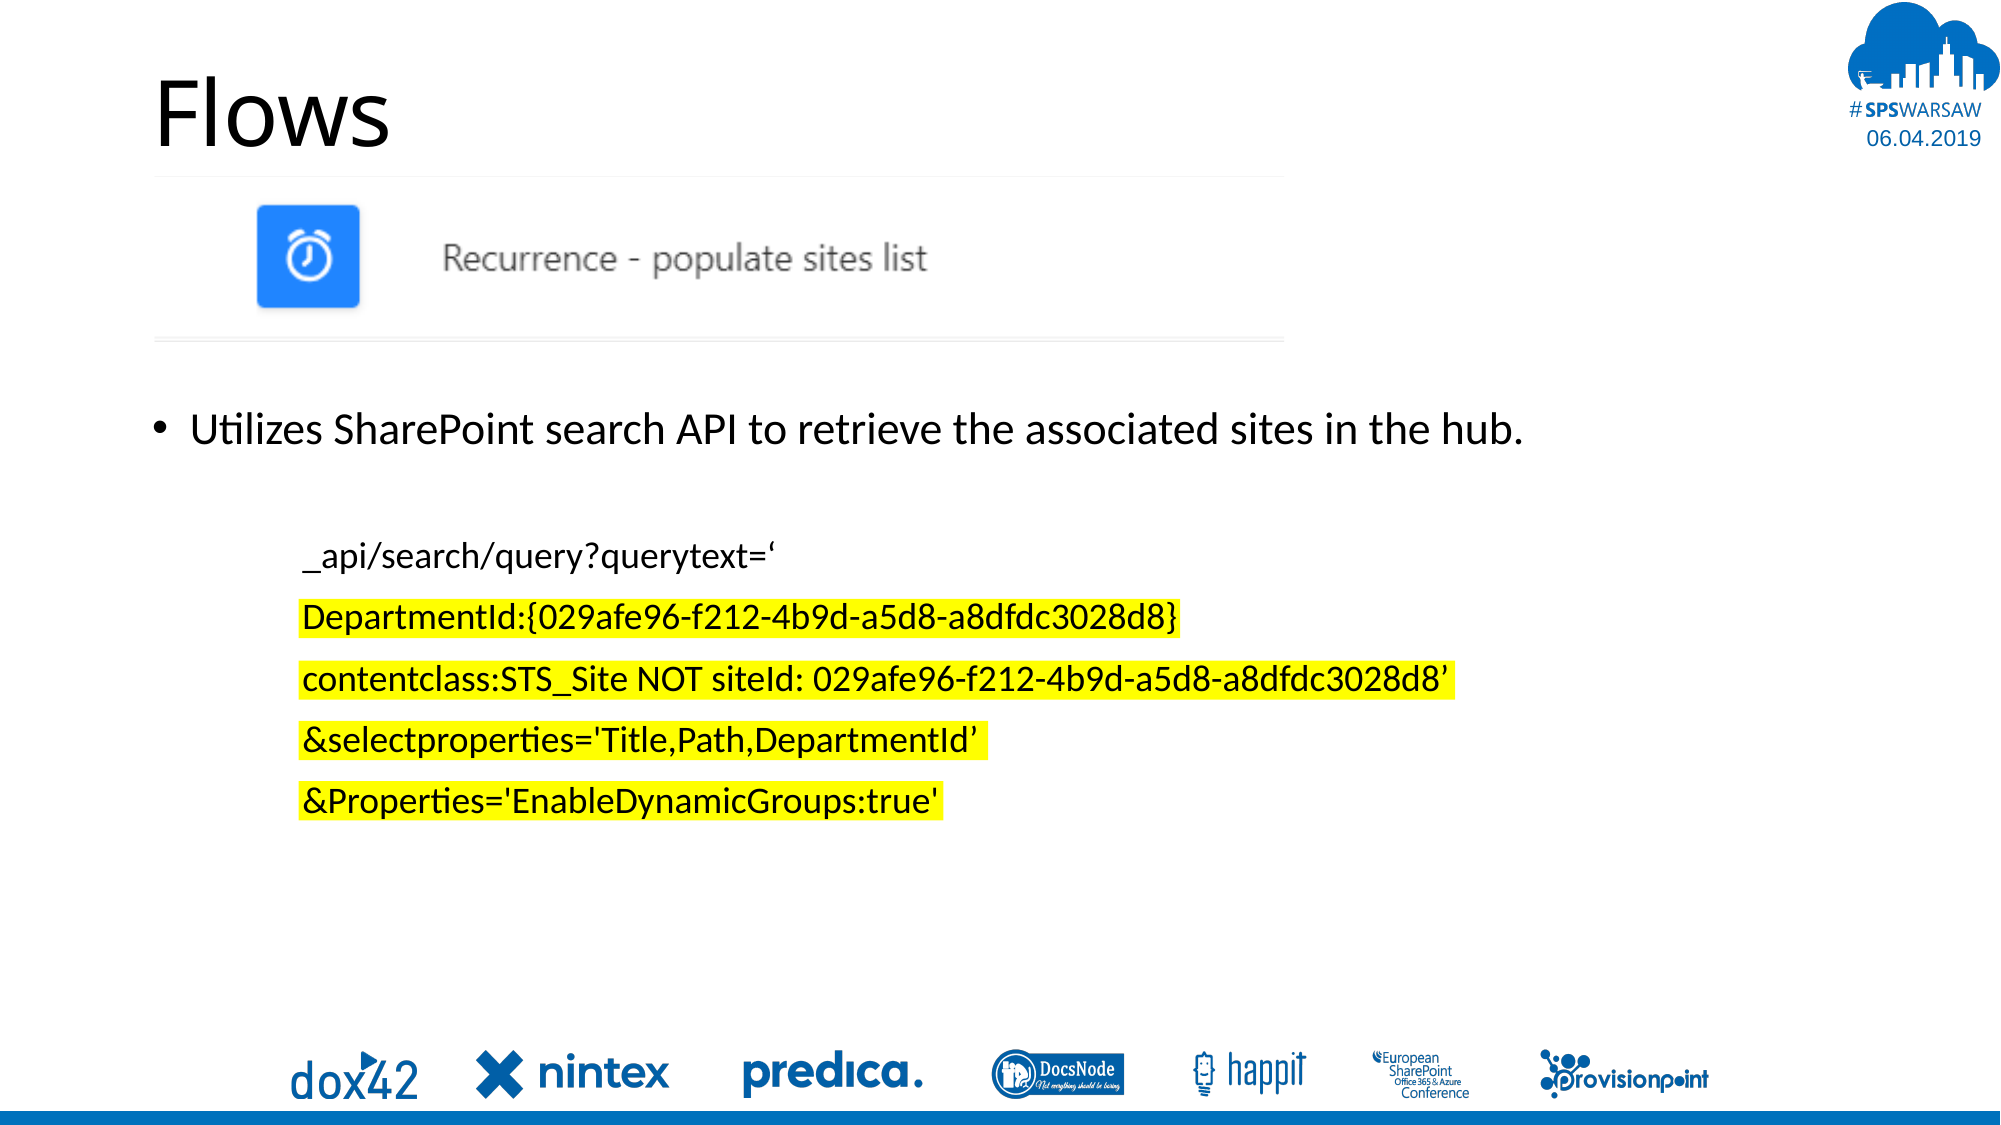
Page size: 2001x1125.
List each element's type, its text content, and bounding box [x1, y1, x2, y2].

picture [291, 1049, 1709, 1099]
picture [153, 176, 1285, 342]
list Utilizes SharePoint search API to retrieve the associated sites in the hub. _api/search/query?querytext=‘ DepartmentId:{029afe96-f212-4b9d-a5d8-a8dfdc3028d8} contentclass:STS_Site NOT siteId: 029afe96-f212-4b9d-a5d8-a8dfdc3028d8’ &selectproperties='Title,Path,DepartmentId’ &Properties='EnableDynamicGroups:true' [137, 397, 1863, 1027]
title Flows [137, 59, 1863, 278]
picture [1848, 2, 2000, 117]
